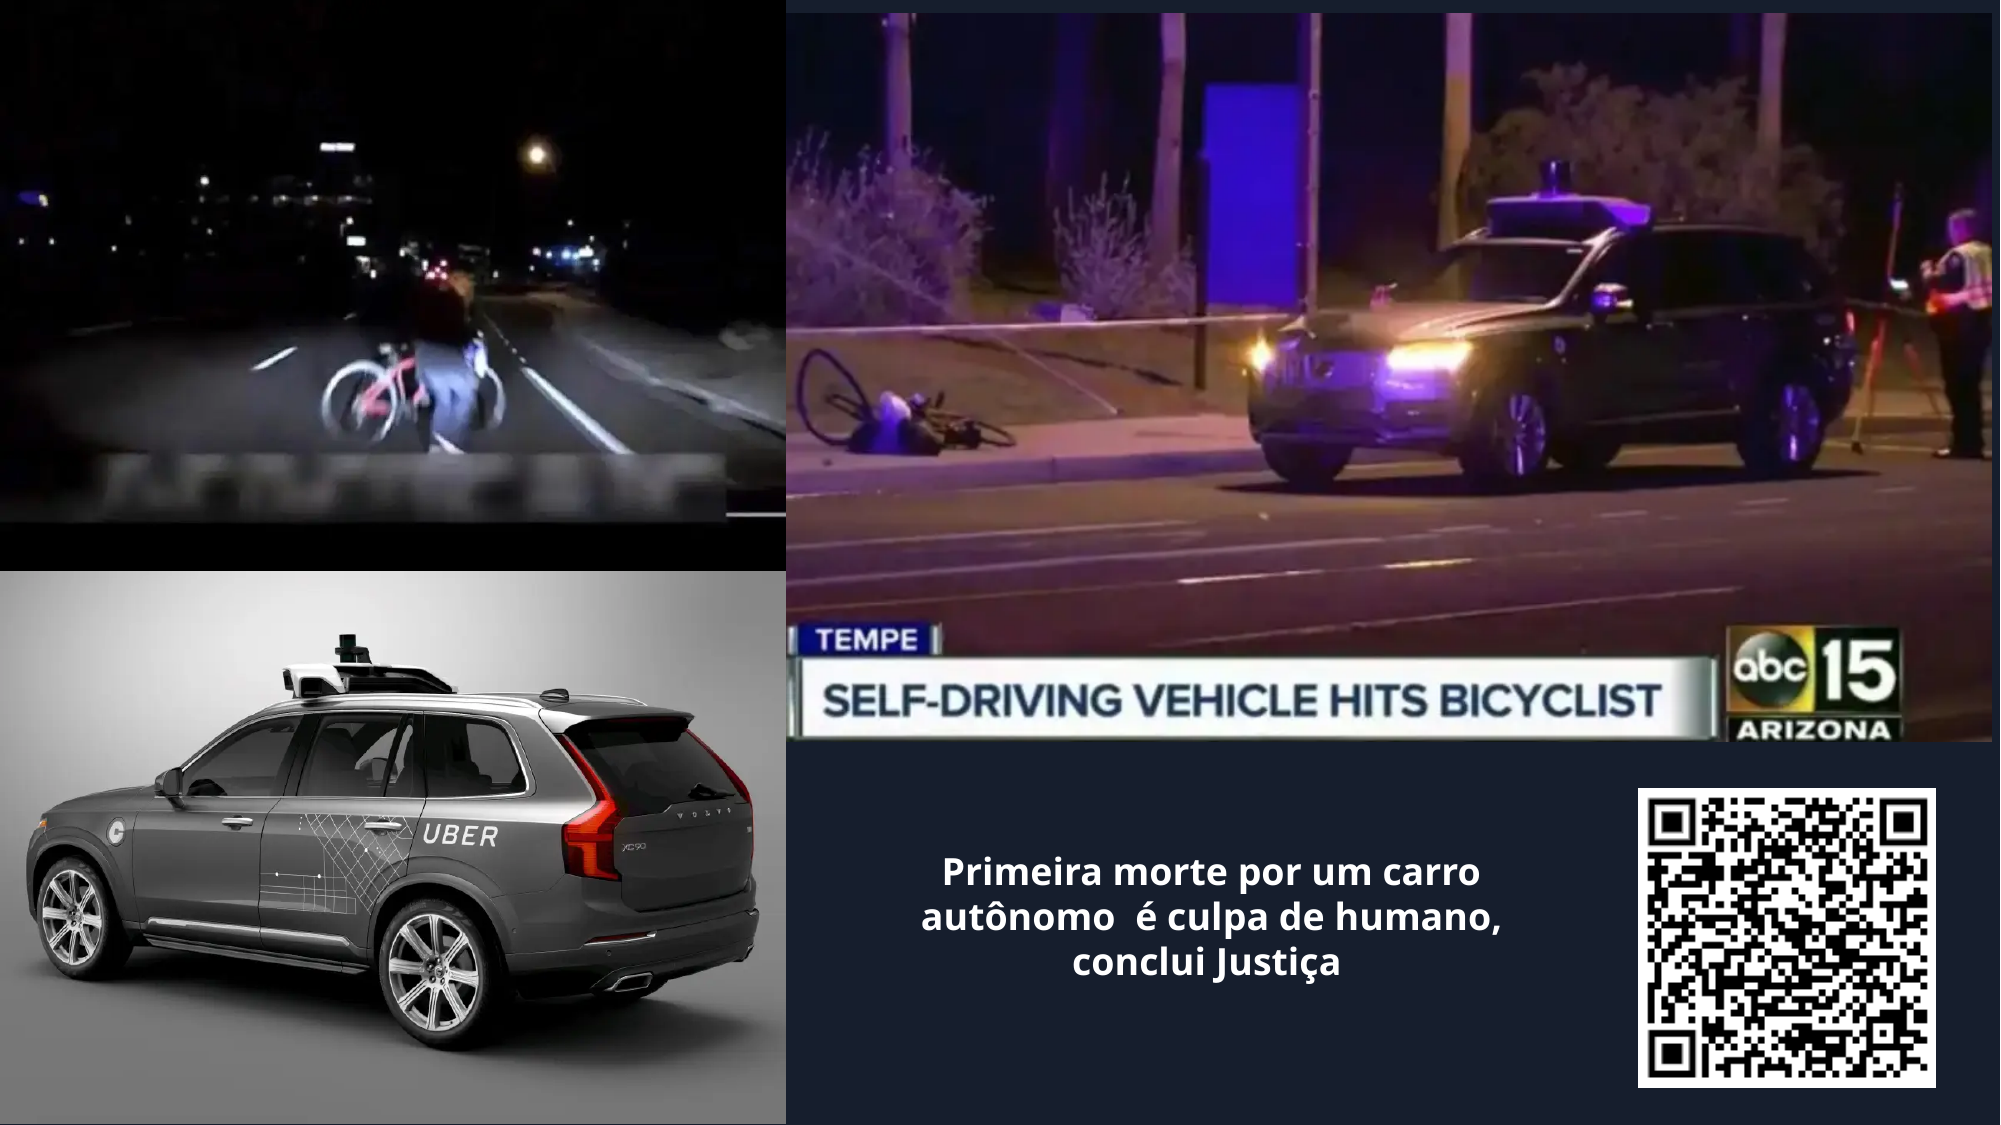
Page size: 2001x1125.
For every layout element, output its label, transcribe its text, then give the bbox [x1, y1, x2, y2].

picture [1638, 788, 1936, 1088]
picture [0, 0, 1992, 1124]
text_box Primeira morte por um carro autônomo é culpa de humano, conclui Justiça [886, 840, 1537, 991]
